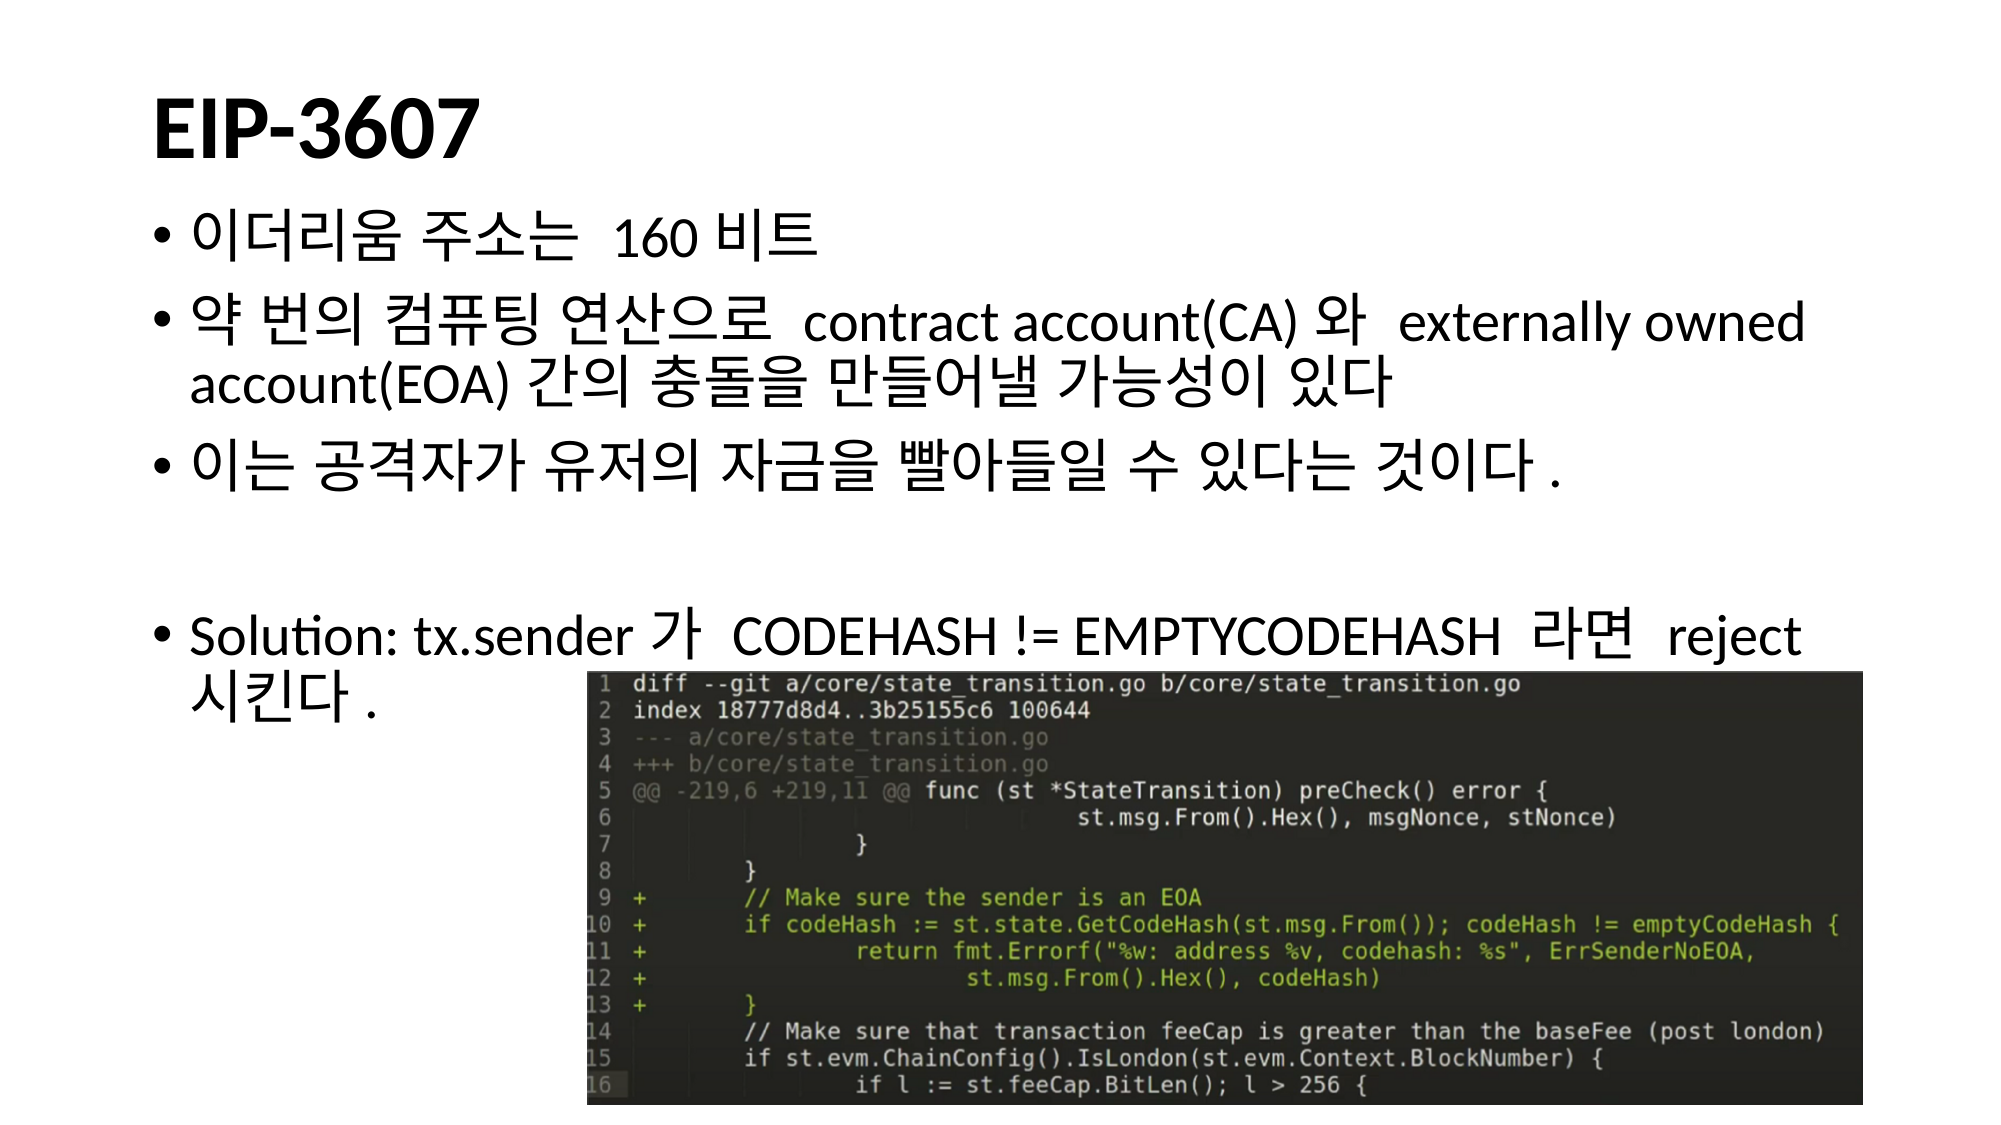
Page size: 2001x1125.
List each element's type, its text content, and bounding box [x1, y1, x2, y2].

title EIP-3607 [137, 20, 1863, 238]
picture [587, 671, 1863, 1105]
